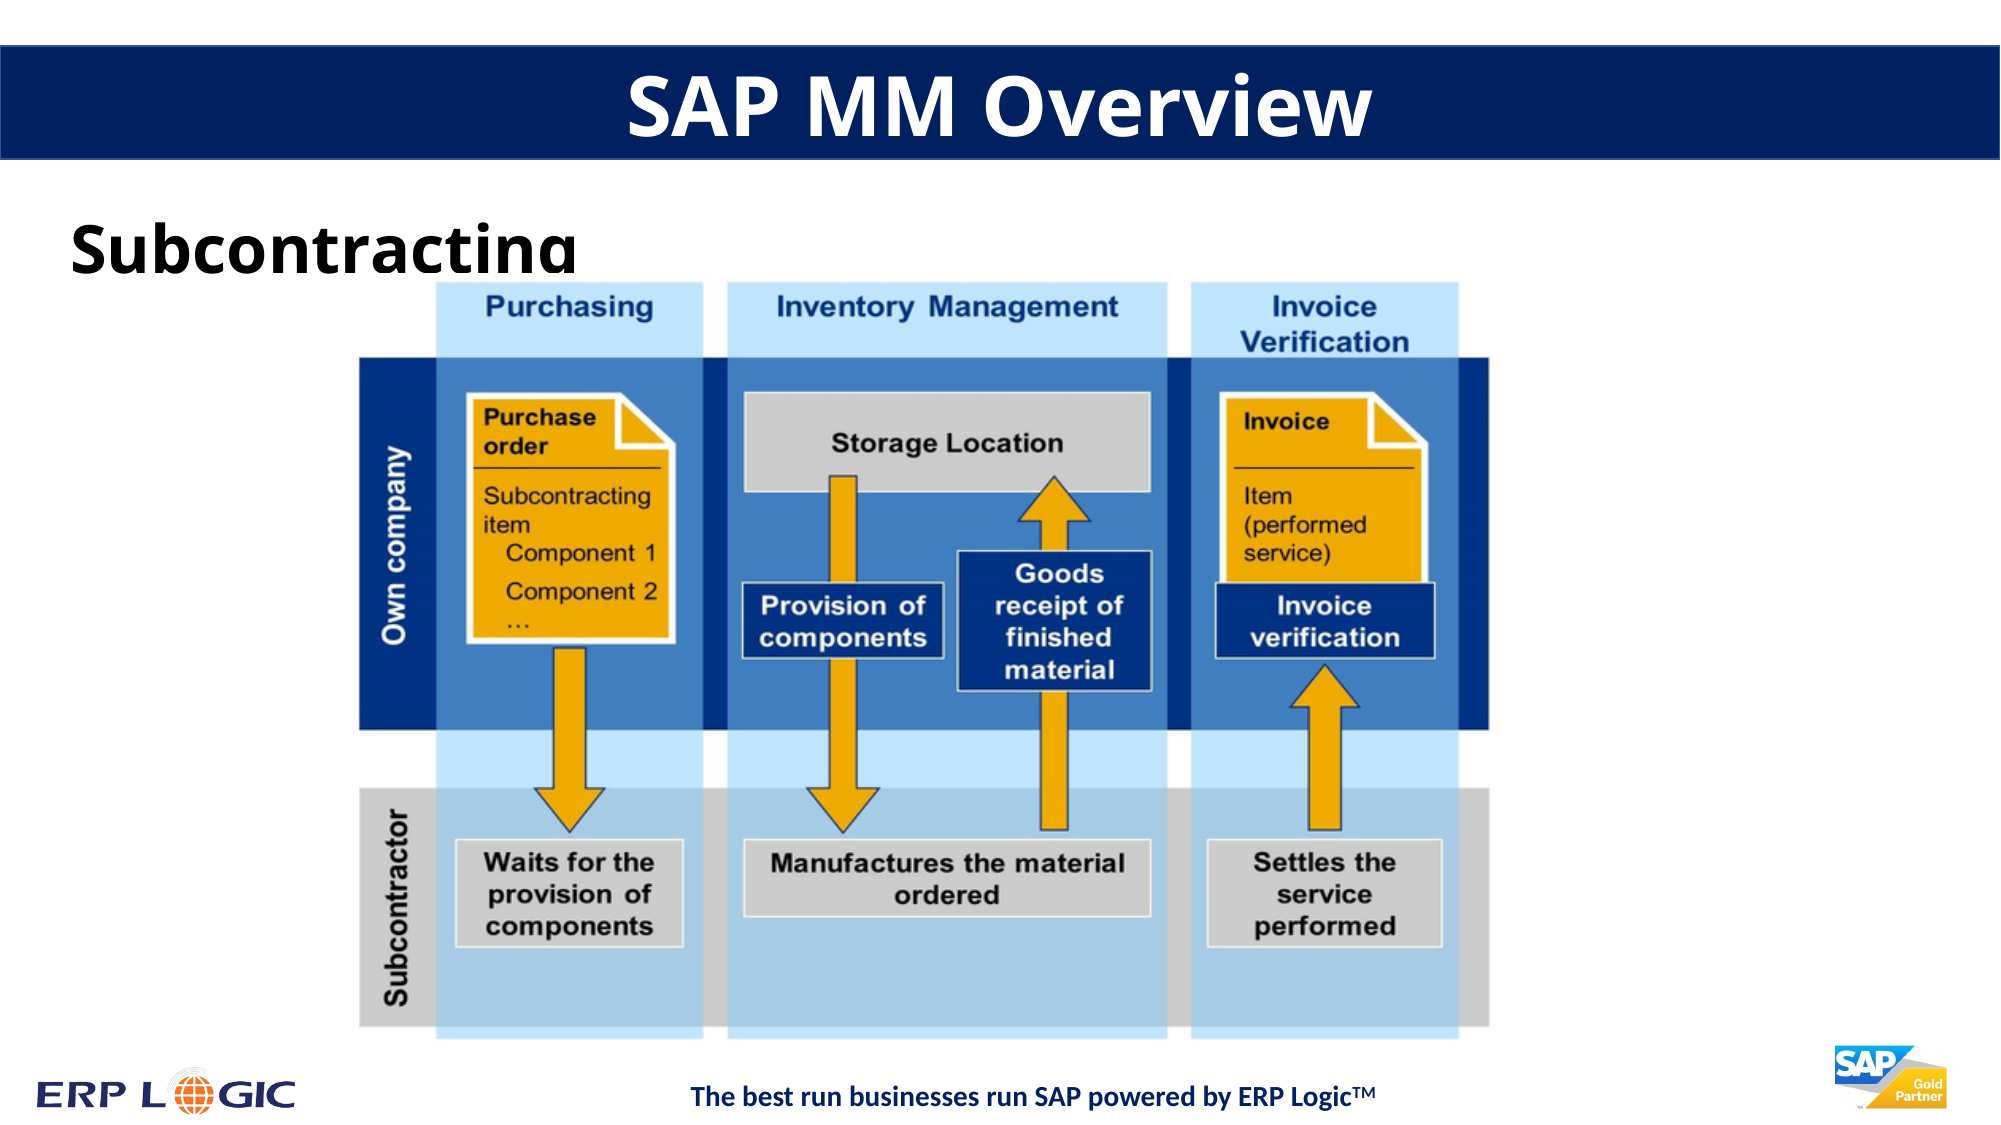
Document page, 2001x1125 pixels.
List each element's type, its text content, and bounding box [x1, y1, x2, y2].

picture [1834, 1043, 1947, 1115]
picture [36, 1067, 295, 1115]
picture [358, 272, 1500, 1041]
text_box SAP MM Overview [0, 45, 2000, 160]
text_box Subcontracting [55, 159, 1945, 295]
